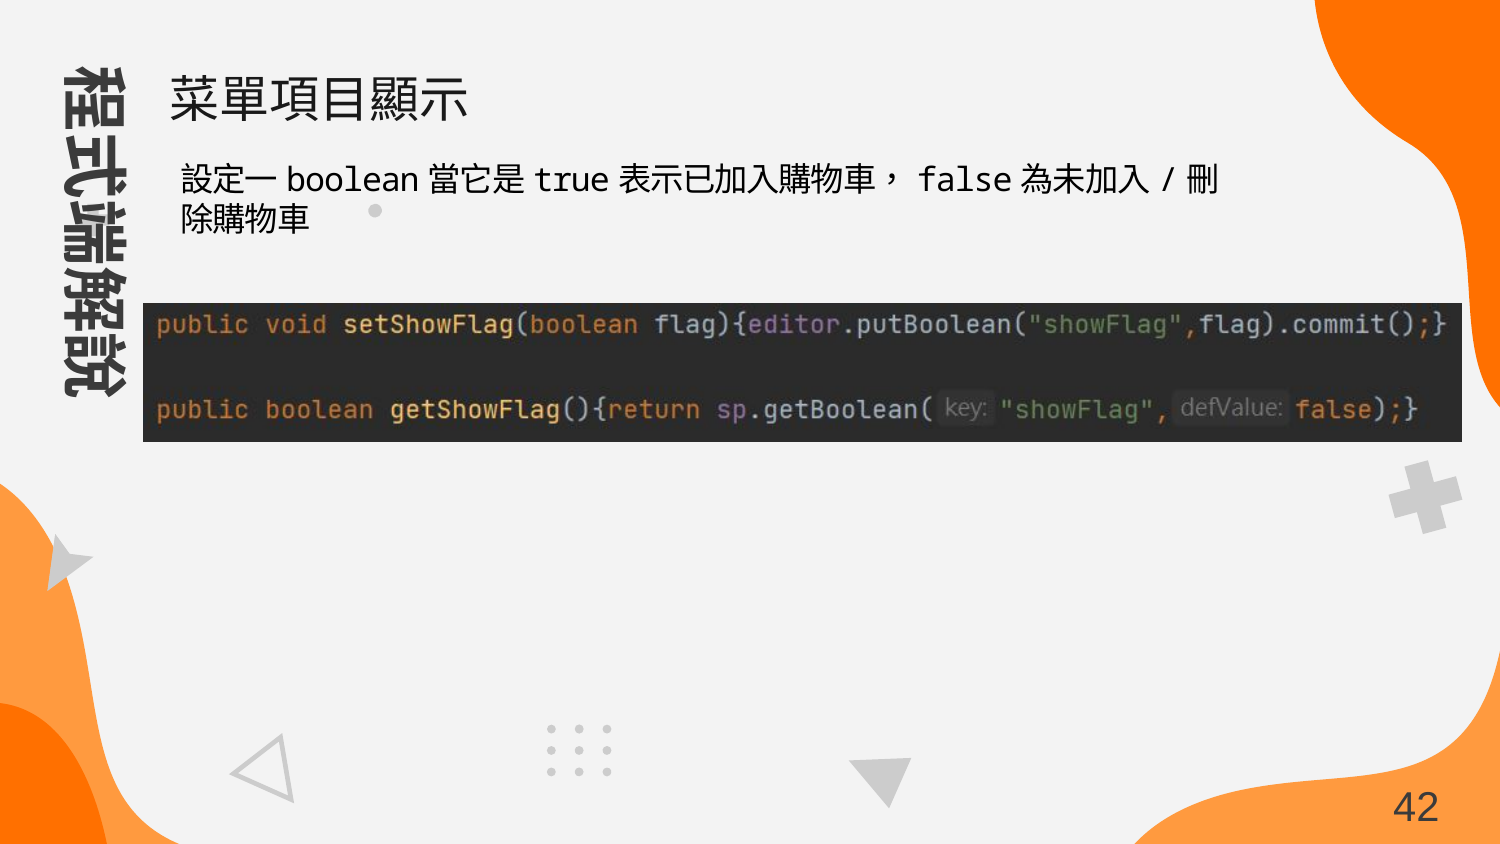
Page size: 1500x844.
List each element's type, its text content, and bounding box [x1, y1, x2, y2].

text_box 設定一boolean當它是true表示已加入購物車，false為未加入/刪除購物車 [165, 150, 1260, 258]
title 菜單項目顯示 [154, 66, 566, 129]
text_box 程式端解說 [39, 50, 155, 480]
slide_number 41 [1104, 782, 1455, 828]
picture [143, 303, 1463, 442]
